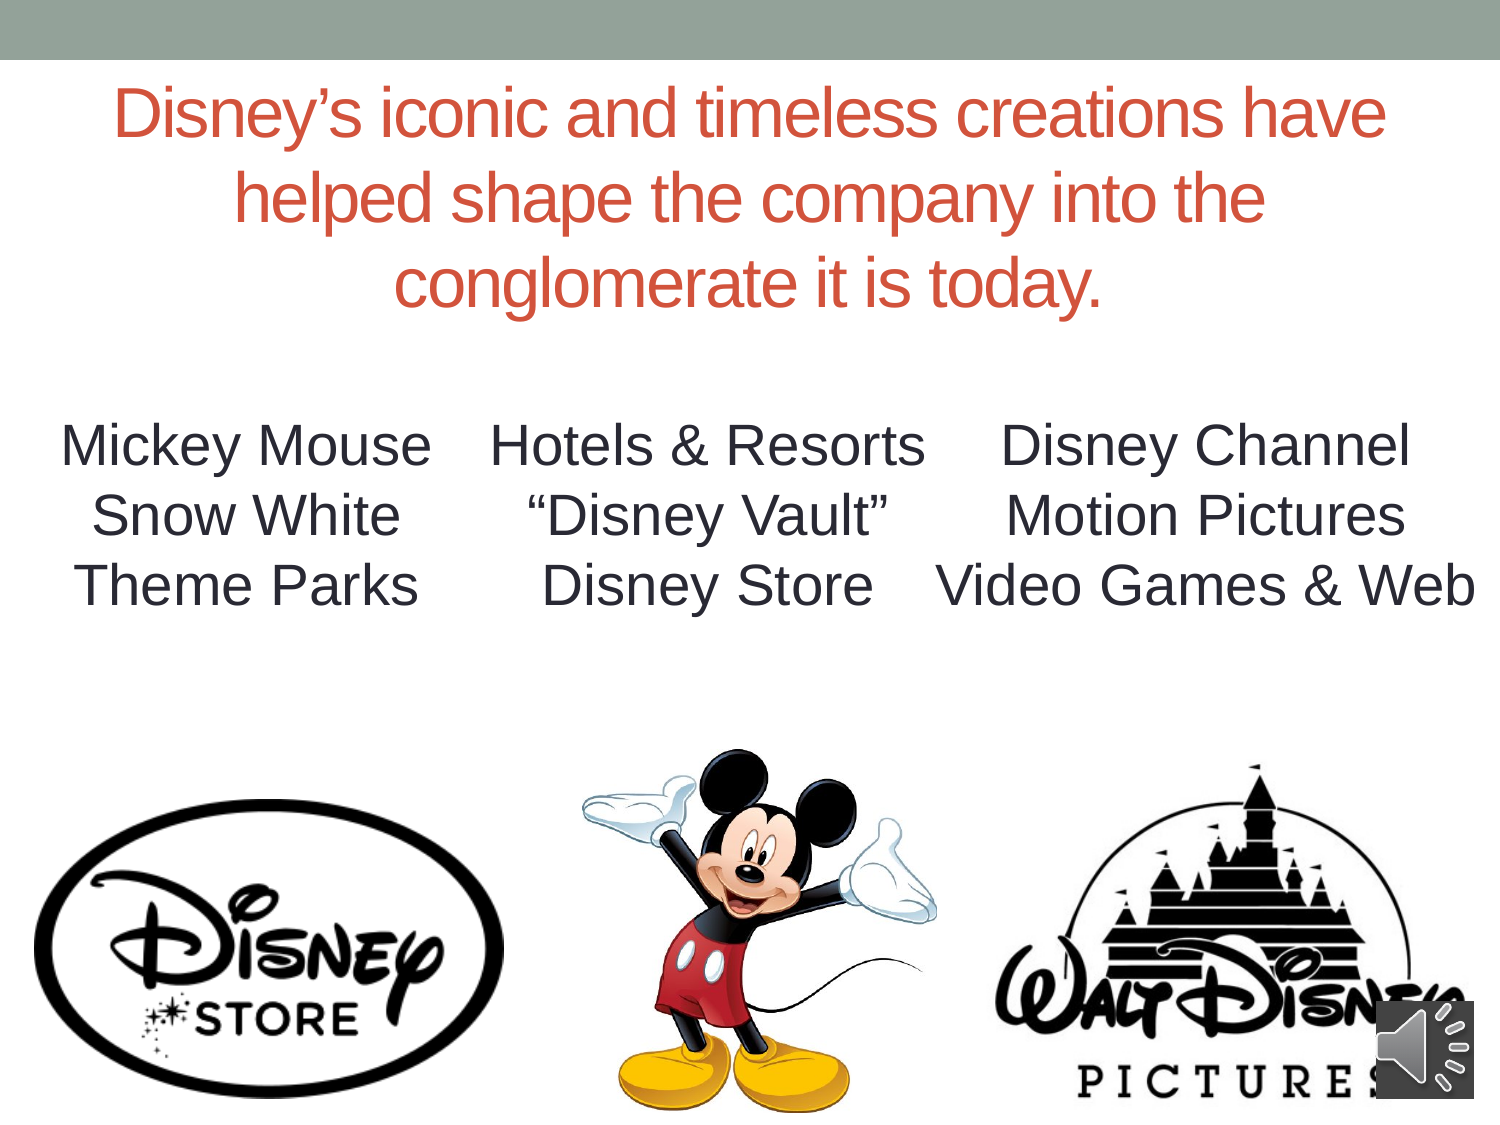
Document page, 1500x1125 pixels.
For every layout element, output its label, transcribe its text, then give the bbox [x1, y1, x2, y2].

text_box Disney Channel Motion Pictures Video Games & Web [910, 399, 1500, 625]
text_box Mickey Mouse Snow White Theme Parks [40, 399, 453, 625]
title Disney’s iconic and timeless creations have helped shape the company into the conglomerate it is today. [75, 112, 1425, 275]
text_box Hotels & Resorts “Disney Vault” Disney Store [458, 399, 910, 625]
picture [34, 799, 504, 1099]
picture [958, 733, 1500, 1125]
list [582, 749, 937, 1113]
